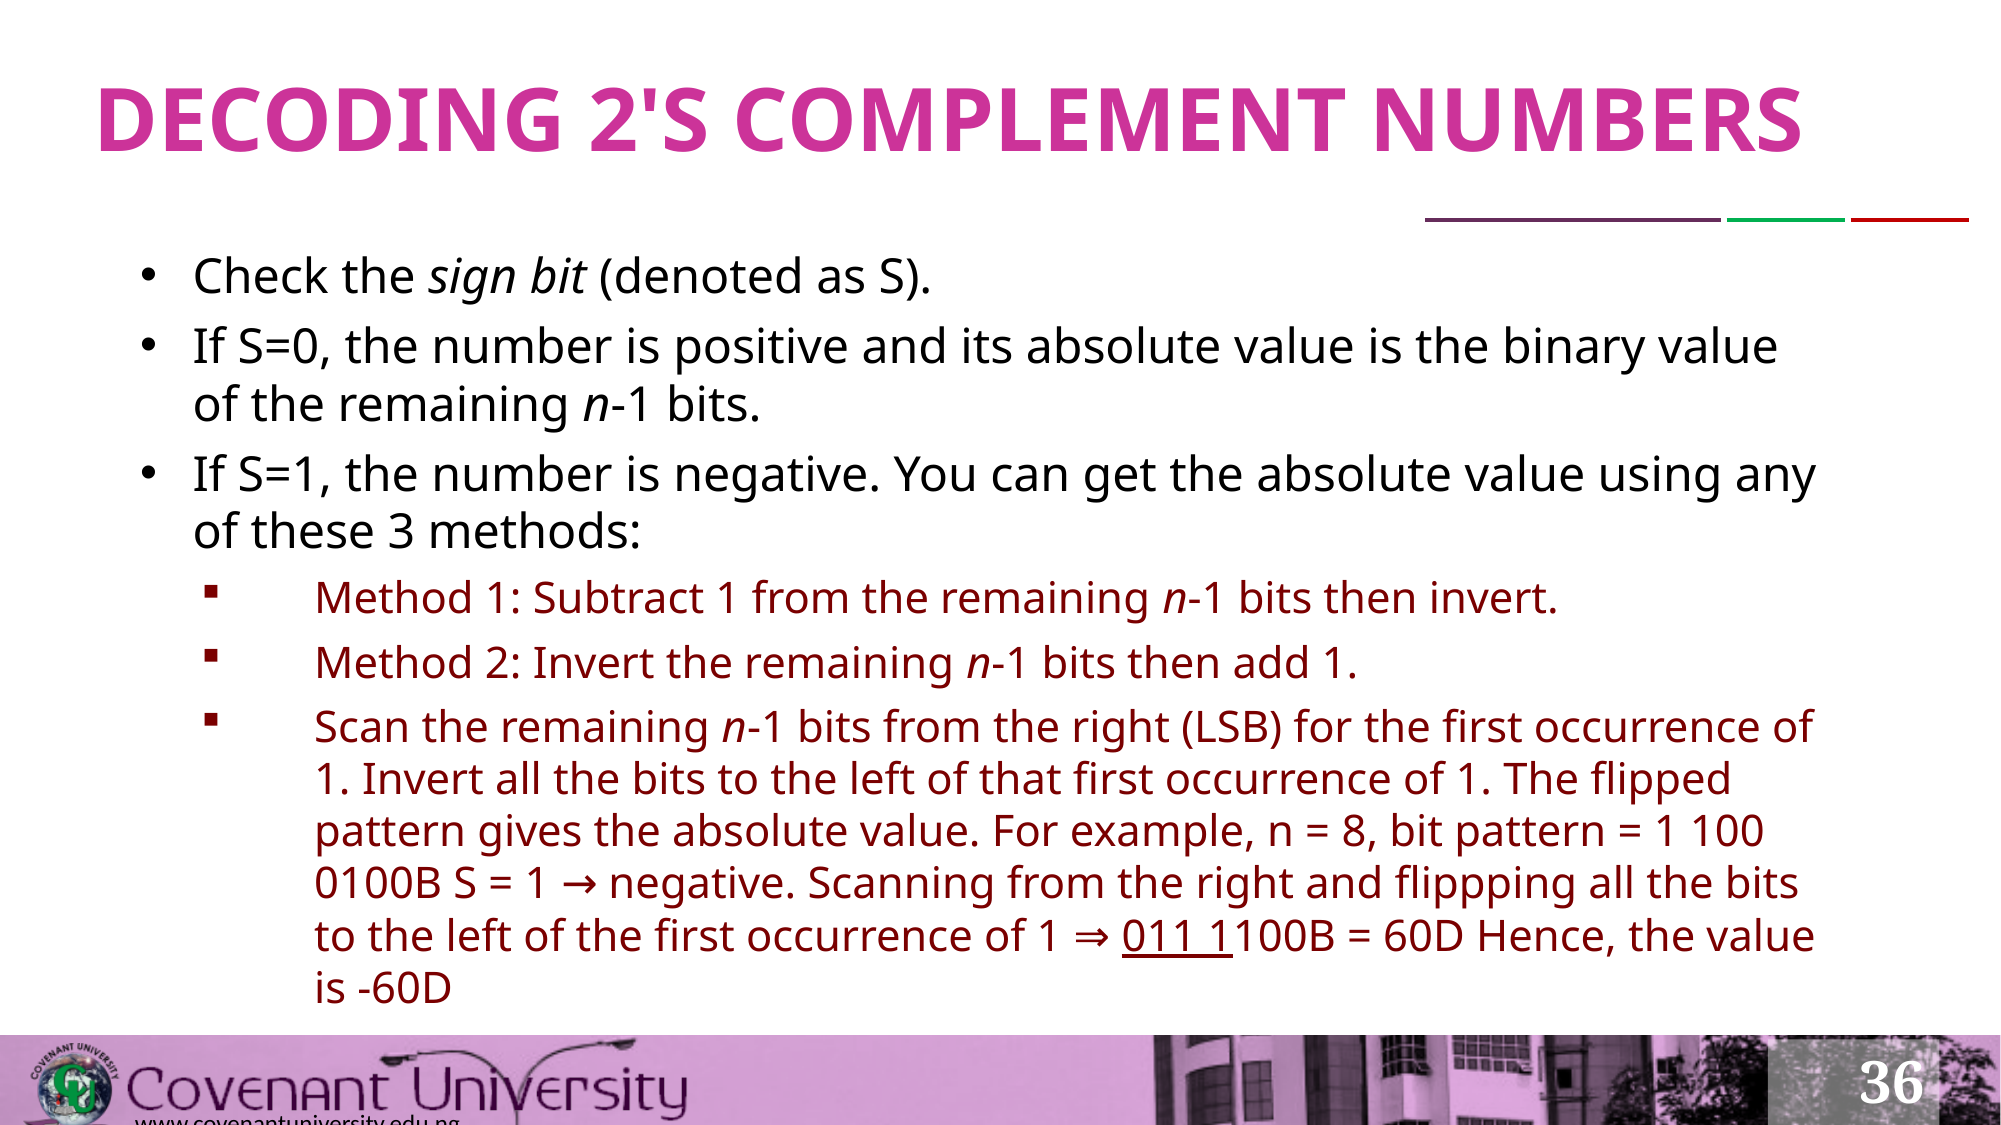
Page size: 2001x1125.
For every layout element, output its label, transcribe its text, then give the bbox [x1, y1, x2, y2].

picture [23, 1036, 1072, 1125]
list Check the sign bit (denoted as S). If S=0, the number is positive and its absolute value is the binary value of the remaining n-1 bits. If S=1, the number is negative. You can get the absolute value using any of these 3 methods: Method 1: Subtract 1 from the remaining n-1 bits then invert. Method 2: Invert the remaining n-1 bits then add 1. Scan the remaining n-1 bits from the right (LSB) for the first occurrence of 1. Invert all the bits to the left of that first occurrence of 1. The flipped pattern gives the absolute value. For example, n = 8, bit pattern = 1 100 0100B S = 1 → negative. Scanning from the right and flippping all the bits to the left of the first occurrence of 1 ⇒ 011 1100B = 60D Hence, the value is -60D [125, 237, 1851, 1025]
title DECODING 2'S COMPLEMENT NUMBERS [74, 20, 2001, 213]
